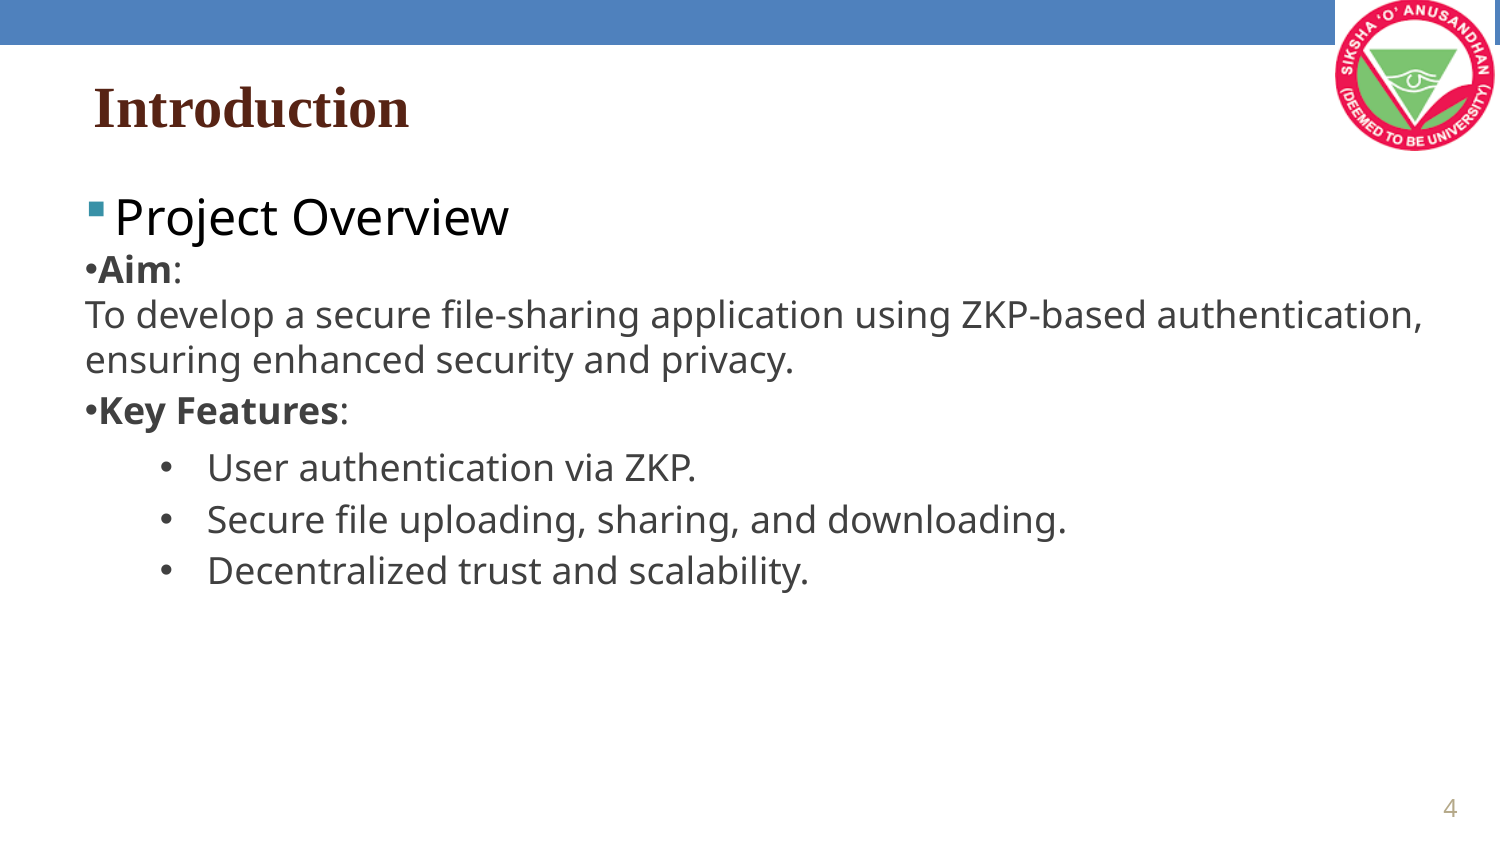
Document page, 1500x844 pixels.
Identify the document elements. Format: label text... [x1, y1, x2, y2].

text_box 4 [1413, 775, 1488, 835]
text_box Introduction [78, 33, 1451, 175]
picture [1335, 0, 1495, 151]
text_box Project Overview Aim: To develop a secure file-sharing application using ZKP-based authentication, ensuring enhanced security and privacy. Key Features: User authentication via ZKP. Secure file uploading, sharing, and downloading. Decentralized trust and scalability. [70, 178, 1466, 769]
